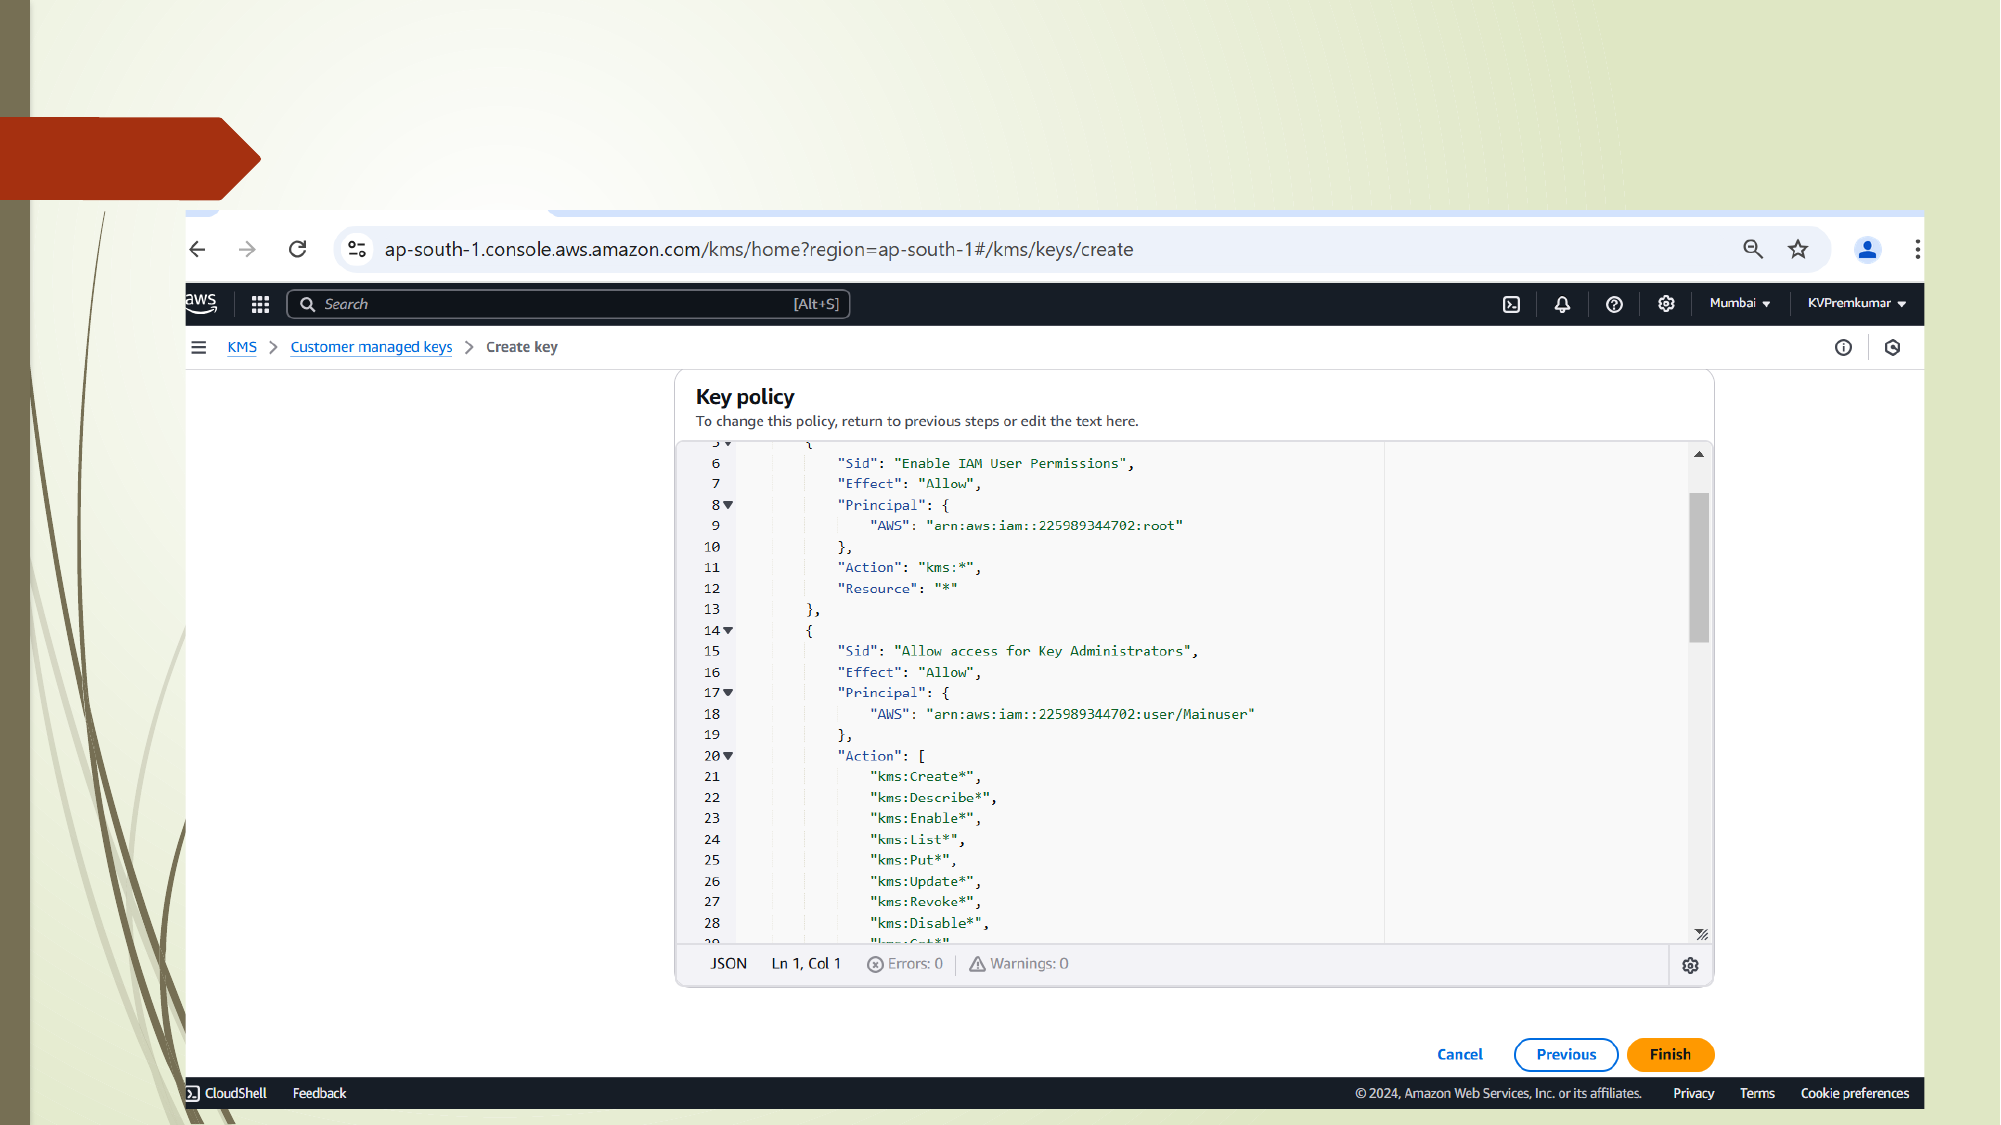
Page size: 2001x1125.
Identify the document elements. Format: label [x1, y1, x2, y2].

text_box [283, 69, 1872, 210]
picture [185, 210, 1925, 1109]
